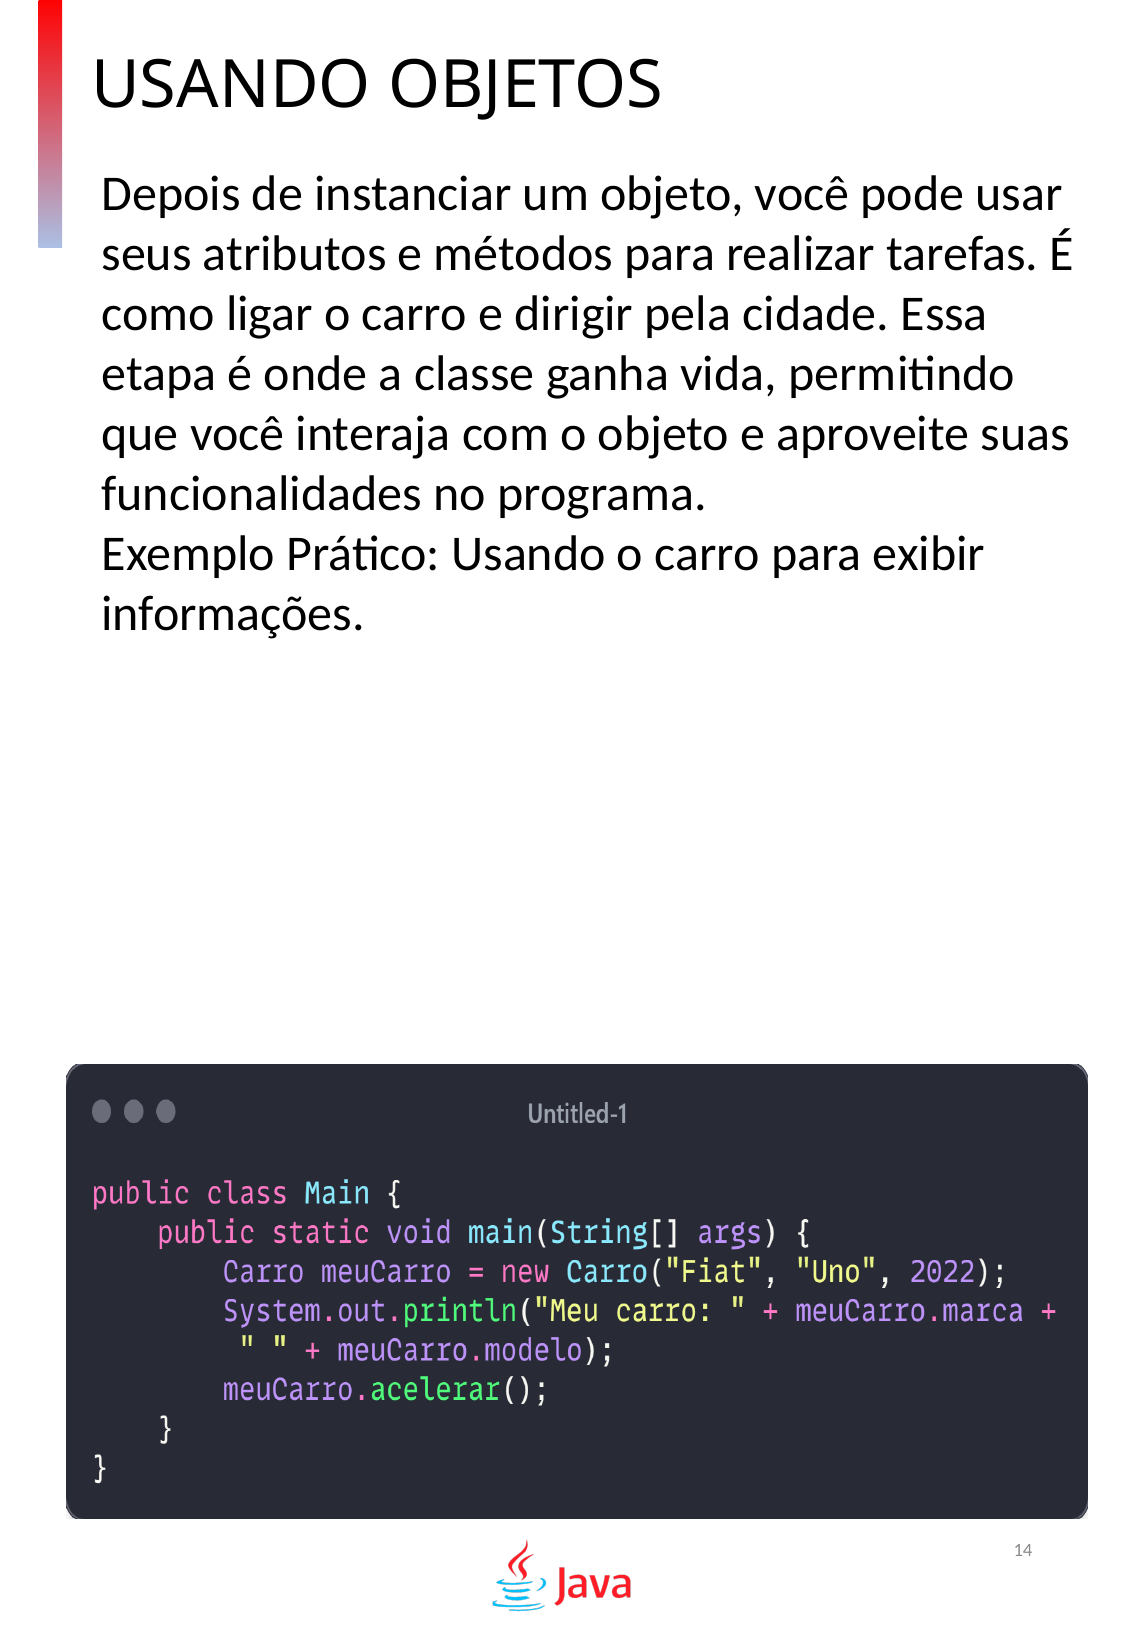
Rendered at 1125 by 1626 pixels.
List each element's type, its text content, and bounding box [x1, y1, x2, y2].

text_box USANDO OBJETOS [76, 31, 1119, 131]
picture [66, 1064, 1088, 1625]
text_box [38, 0, 63, 248]
slide_number 14 [794, 1519, 1048, 1593]
text_box Depois de instanciar um objeto, você pode usar seus atributos e métodos para realizar tarefas. É como ligar o carro e dirigir pela cidade. Essa etapa é onde a classe ganha vida, permitindo que você interaja com o objeto e aproveite suas funcionalidades no programa. Exemplo Prático: Usando o carro para exibir informações. [86, 239, 1109, 562]
